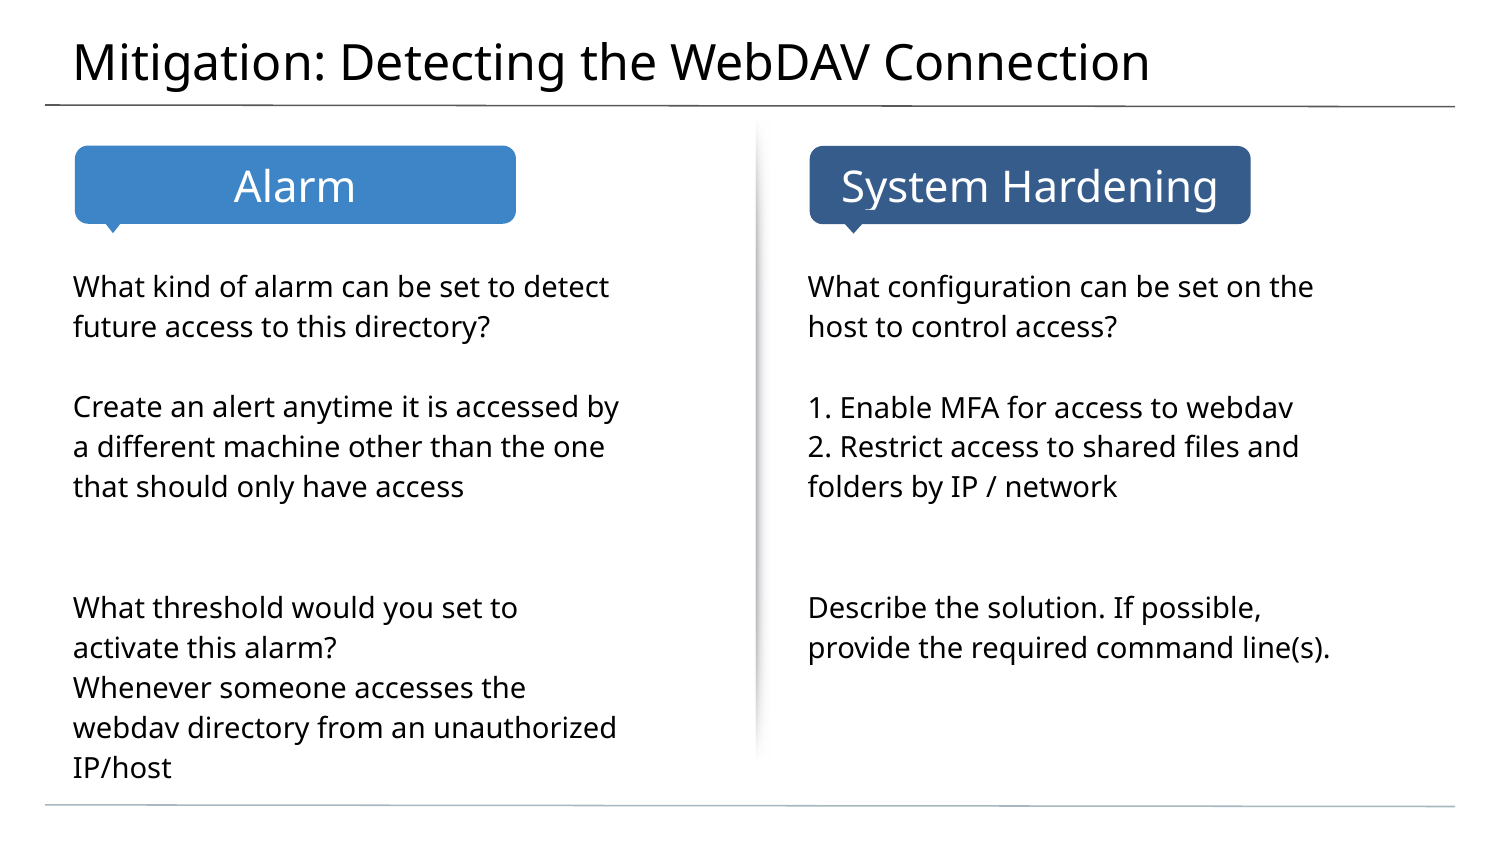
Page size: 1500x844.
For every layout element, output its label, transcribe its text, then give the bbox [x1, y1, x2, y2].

picture [703, 107, 839, 782]
title Mitigation: Detecting the WebDAV Connection [0, 0, 1500, 88]
subtitle What kind of alarm can be set to detect future access to this directory? Create an alert anytime it is accessed by a different machine other than the one that should only have access What threshold would you set to activate this alarm? Whenever someone accesses the webdav directory from an unauthorized IP/host [0, 262, 704, 805]
subtitle What configuration can be set on the host to control access? 1. Enable MFA for access to webdav 2. Restrict access to shared files and folders by IP / network Describe the solution. If possible, provide the required command line(s). [732, 263, 1438, 805]
